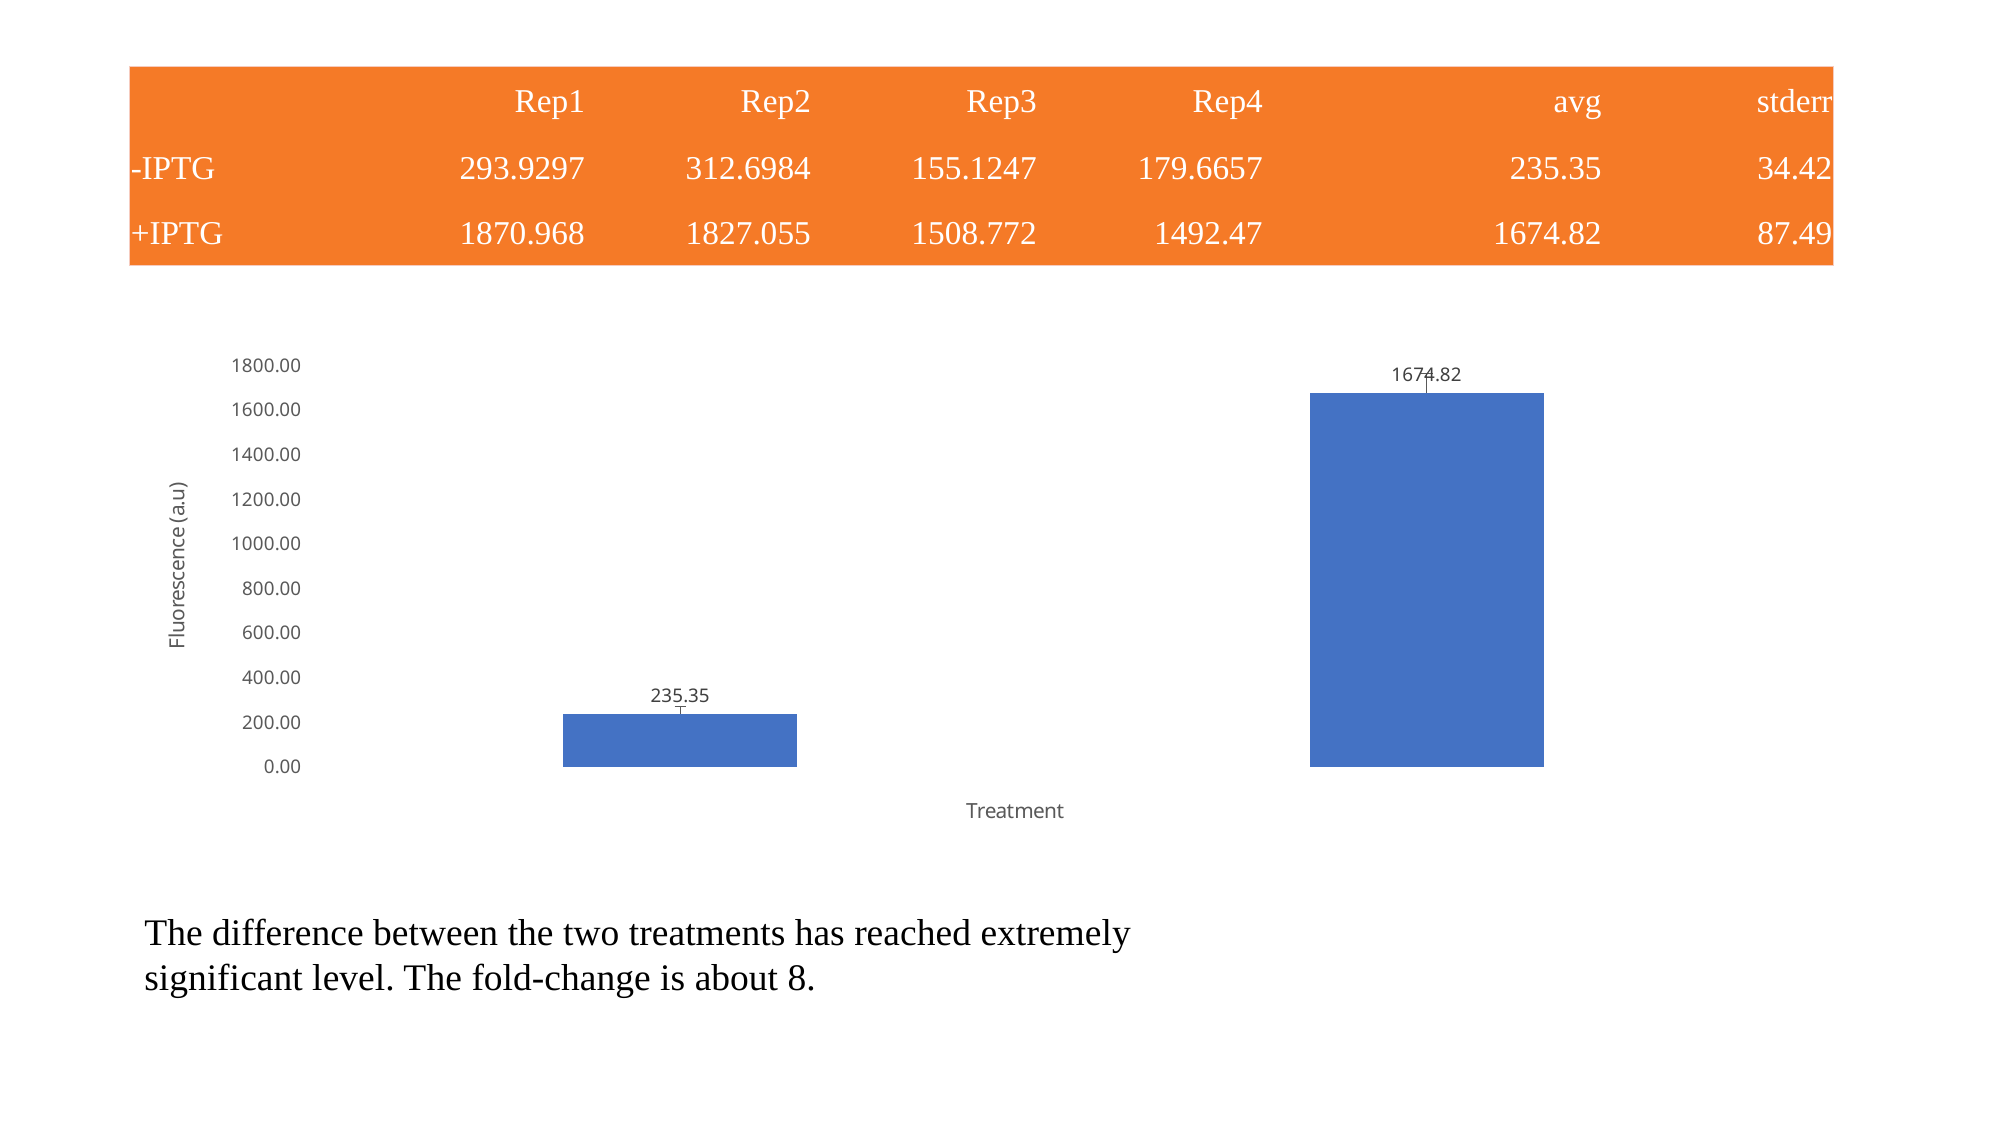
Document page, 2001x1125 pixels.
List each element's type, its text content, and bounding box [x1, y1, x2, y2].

table_header avg [1264, 67, 1603, 135]
table_cell 34.42 [1603, 135, 1833, 200]
table_cell 312.6984 [586, 135, 812, 200]
table_cell 179.6657 [1038, 135, 1264, 200]
text_box The difference between the two treatments has reached extremely significant level. The fold-change is about 8. [129, 900, 1192, 1006]
table_cell -IPTG [130, 135, 360, 200]
table_cell 235.35 [1264, 135, 1603, 200]
table_header Rep3 [812, 67, 1038, 135]
table_cell 293.9297 [360, 135, 586, 200]
table_cell 1827.055 [586, 200, 812, 265]
table_header [130, 67, 360, 135]
table_cell 1674.82 [1264, 200, 1603, 265]
table_cell 155.1247 [812, 135, 1038, 200]
table_cell +IPTG [130, 200, 360, 265]
table_header stderr [1603, 67, 1833, 135]
table_header Rep4 [1038, 67, 1264, 135]
table_header Rep1 [360, 67, 586, 135]
table_cell 87.49 [1603, 200, 1833, 265]
table_cell 1508.772 [812, 200, 1038, 265]
table_cell 1870.968 [360, 200, 586, 265]
table_header Rep2 [586, 67, 812, 135]
chart [129, 341, 1834, 856]
table_cell 1492.47 [1038, 200, 1264, 265]
